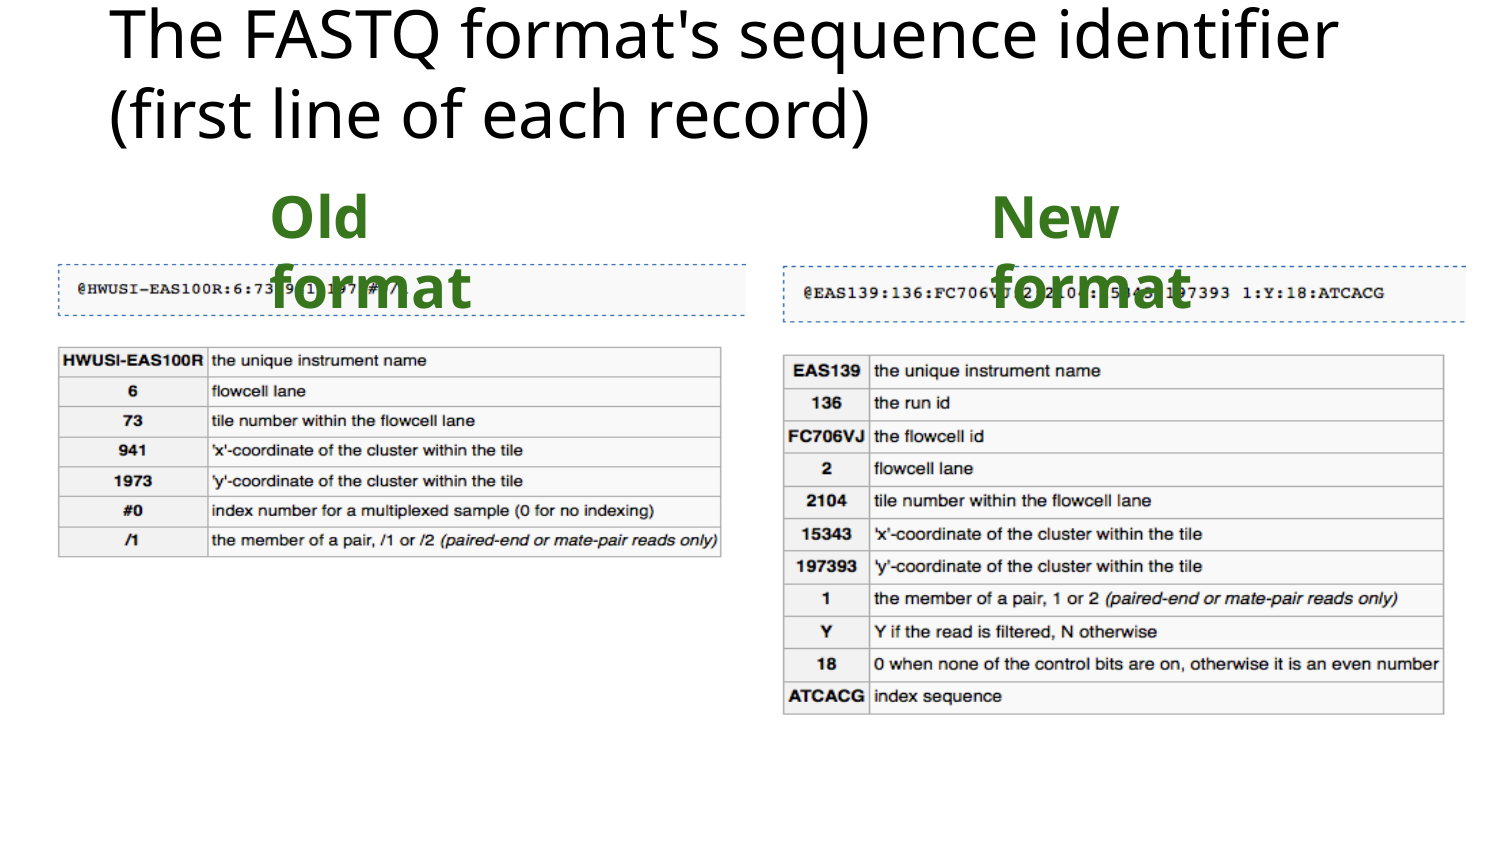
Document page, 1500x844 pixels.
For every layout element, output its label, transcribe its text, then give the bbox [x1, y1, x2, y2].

title The FASTQ format's sequence identifier (first line of each record) [103, 0, 1487, 165]
text_box Old format [254, 164, 538, 245]
picture [46, 257, 746, 568]
text_box New format [975, 164, 1258, 245]
picture [766, 257, 1467, 729]
